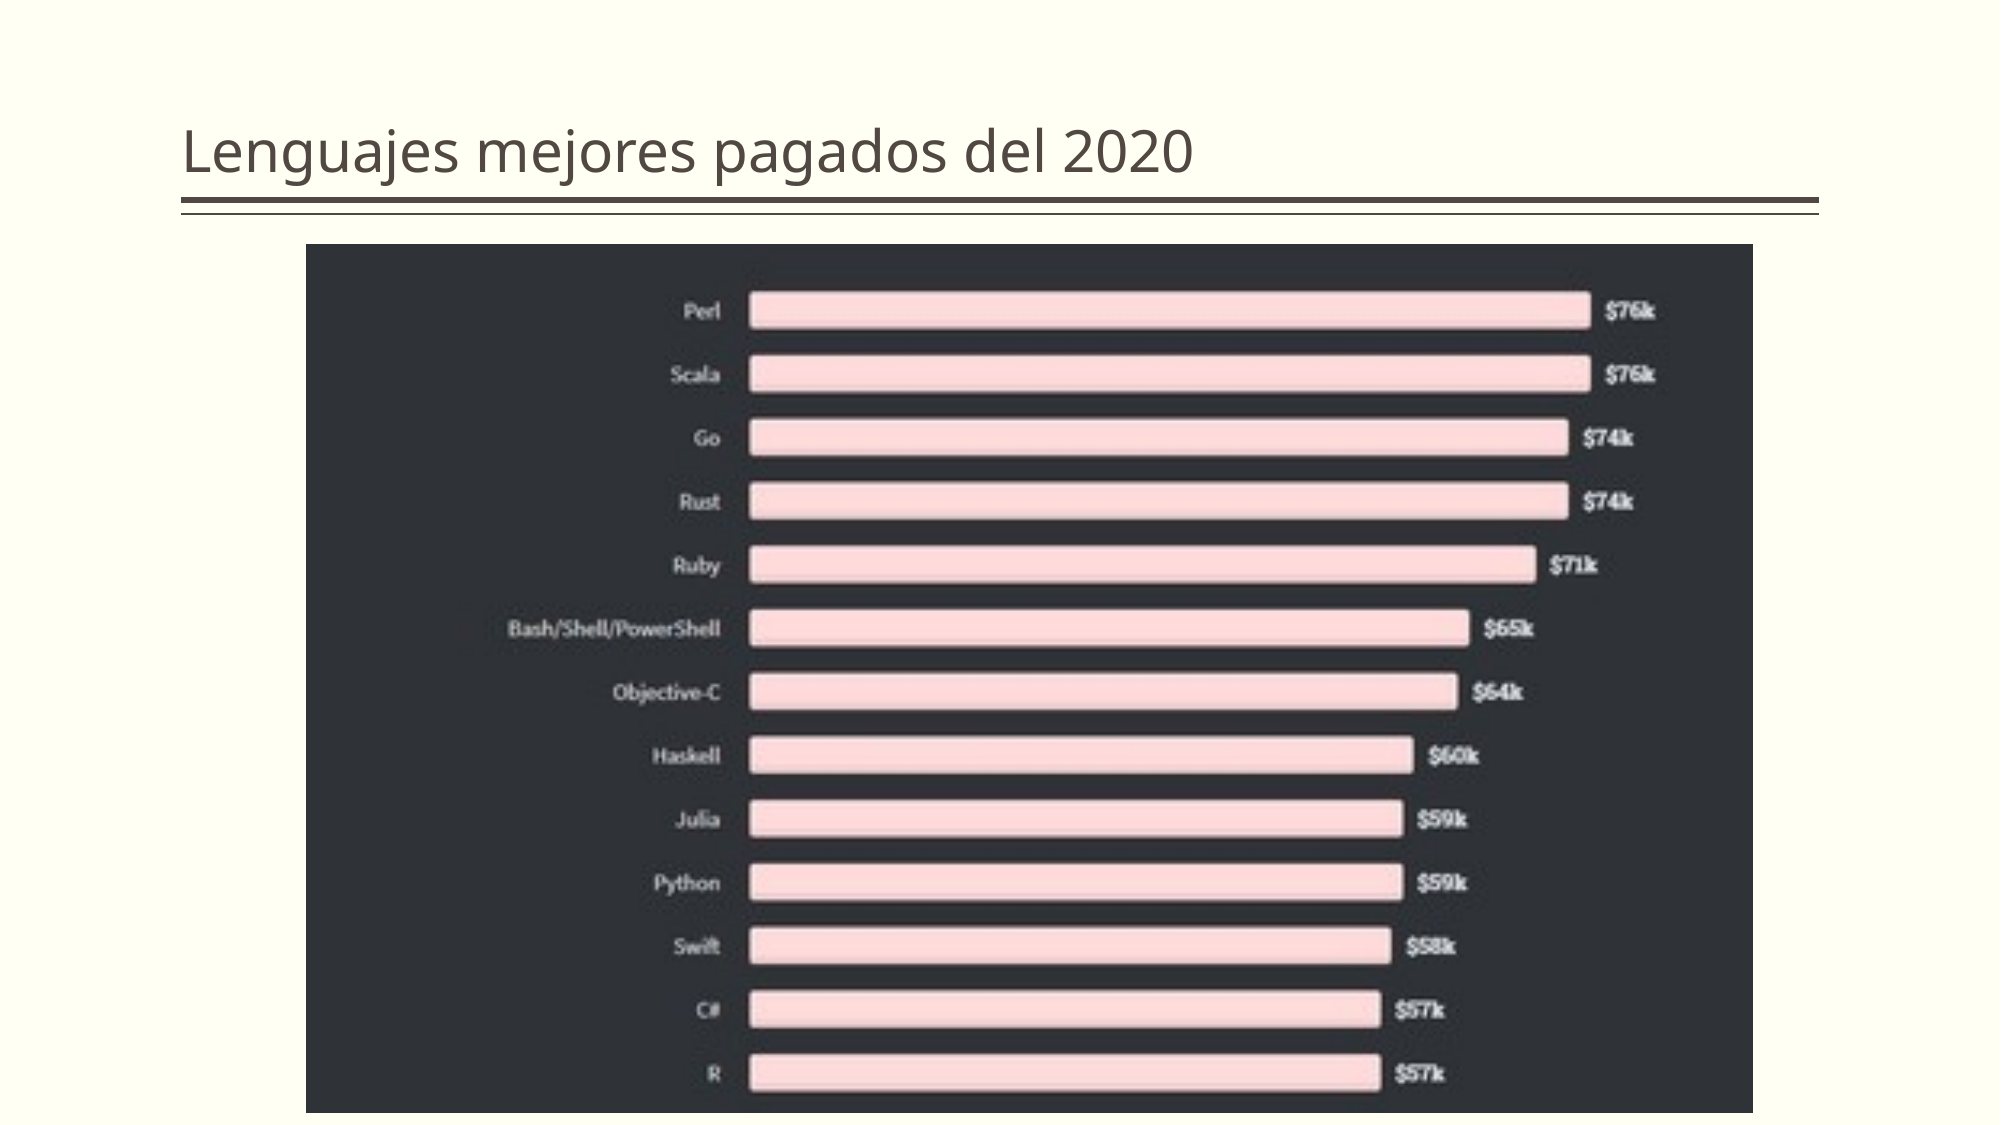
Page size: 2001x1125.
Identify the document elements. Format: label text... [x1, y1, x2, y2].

picture [306, 244, 1753, 1113]
text_box Lenguajes mejores pagados del 2020 [181, 12, 1819, 193]
